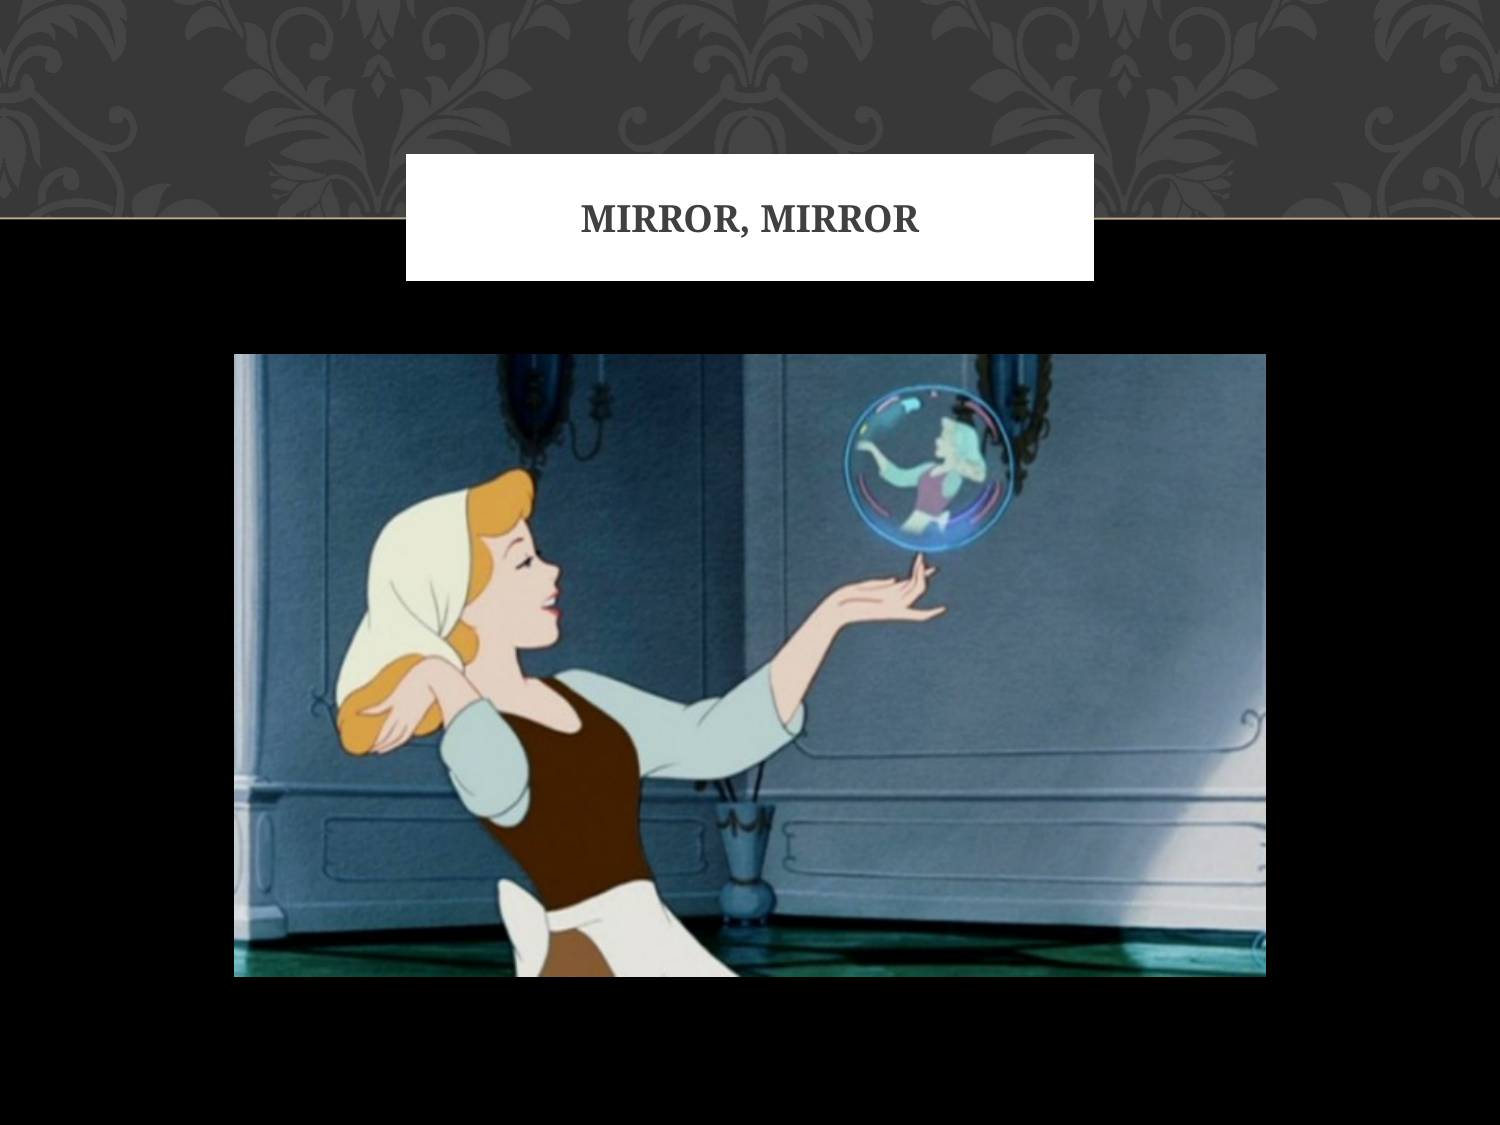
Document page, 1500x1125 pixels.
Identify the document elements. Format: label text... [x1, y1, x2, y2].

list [234, 354, 1266, 977]
title Mirror, Mirror [406, 154, 1094, 281]
